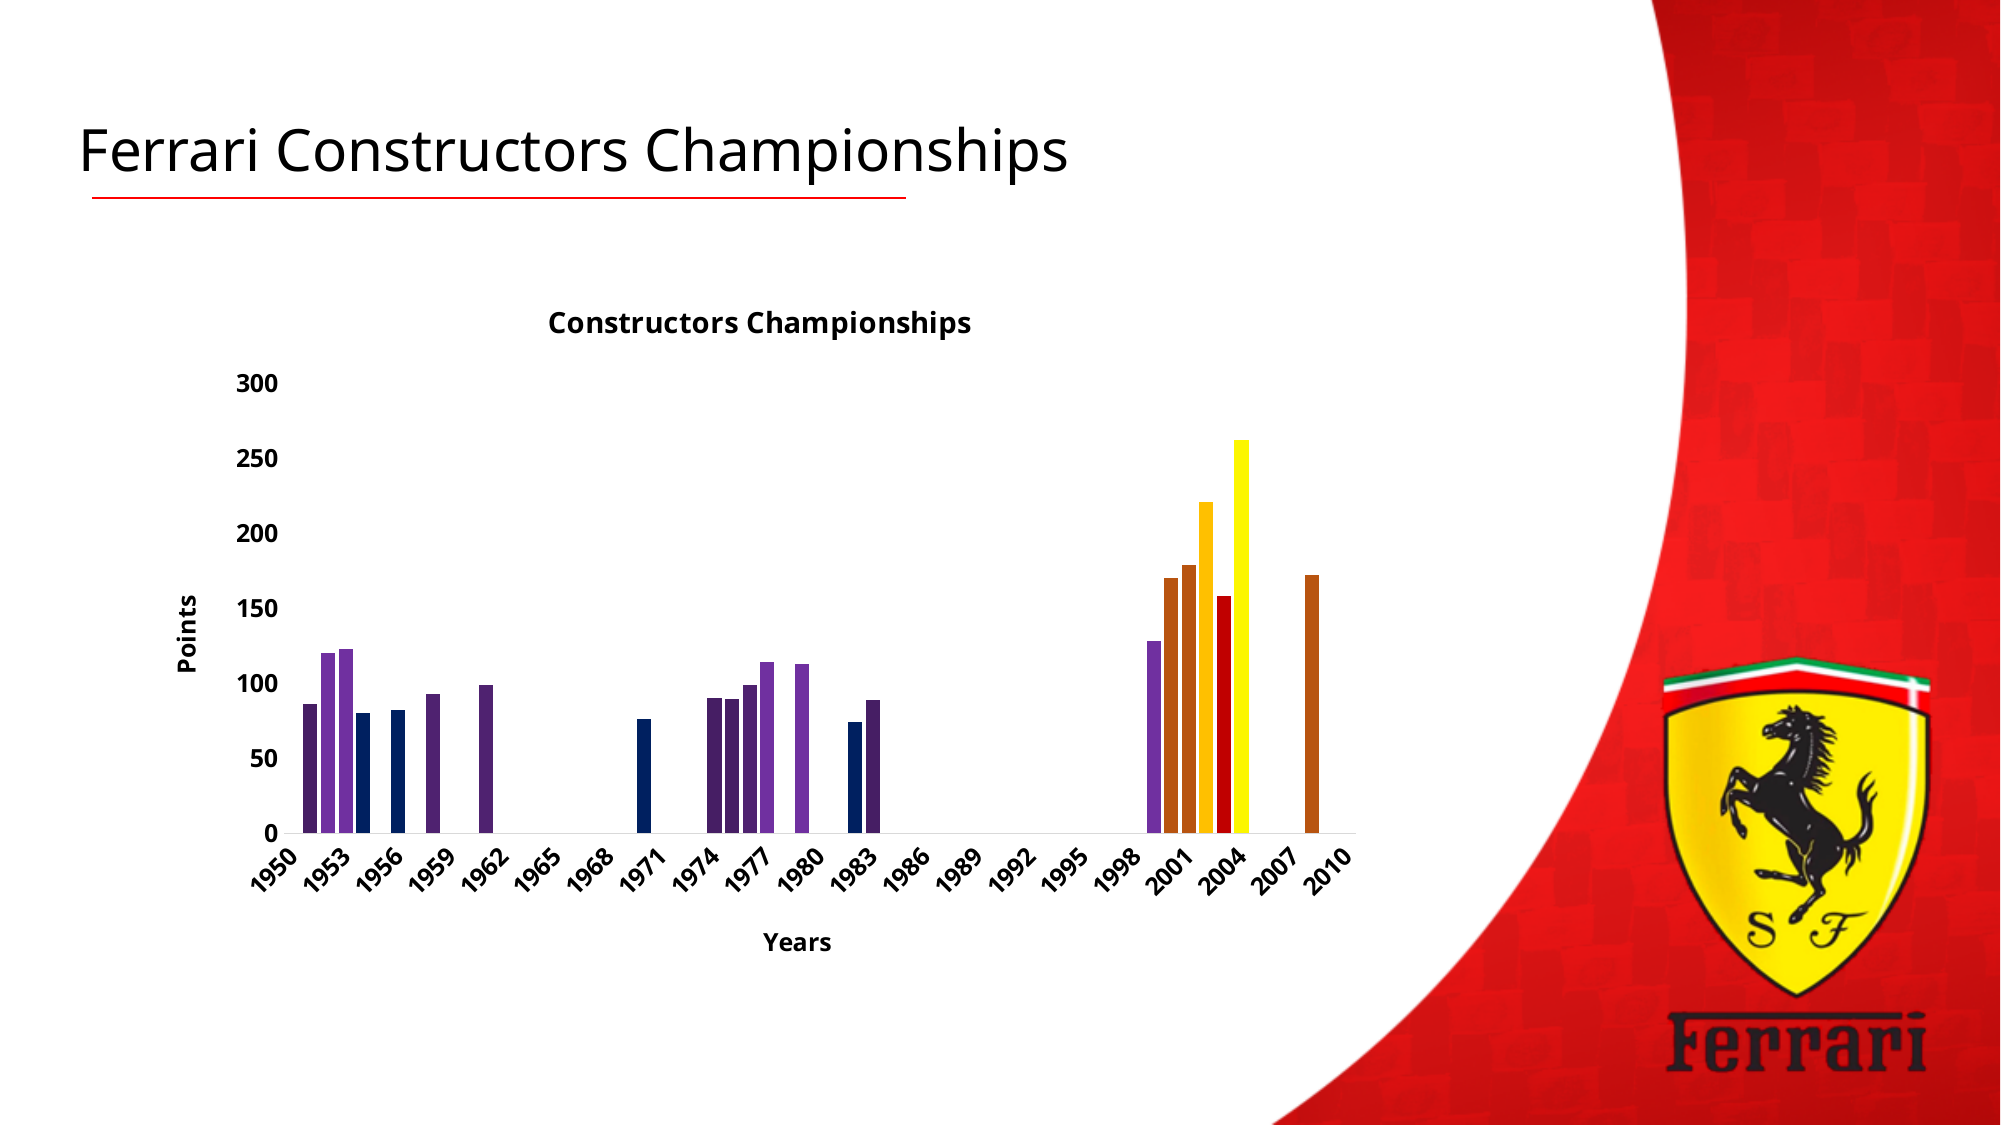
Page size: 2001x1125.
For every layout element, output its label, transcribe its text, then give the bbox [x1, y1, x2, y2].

text_box Ferrari Constructors Championships [64, 105, 1084, 191]
picture [0, 0, 2001, 1125]
chart [134, 270, 1385, 993]
